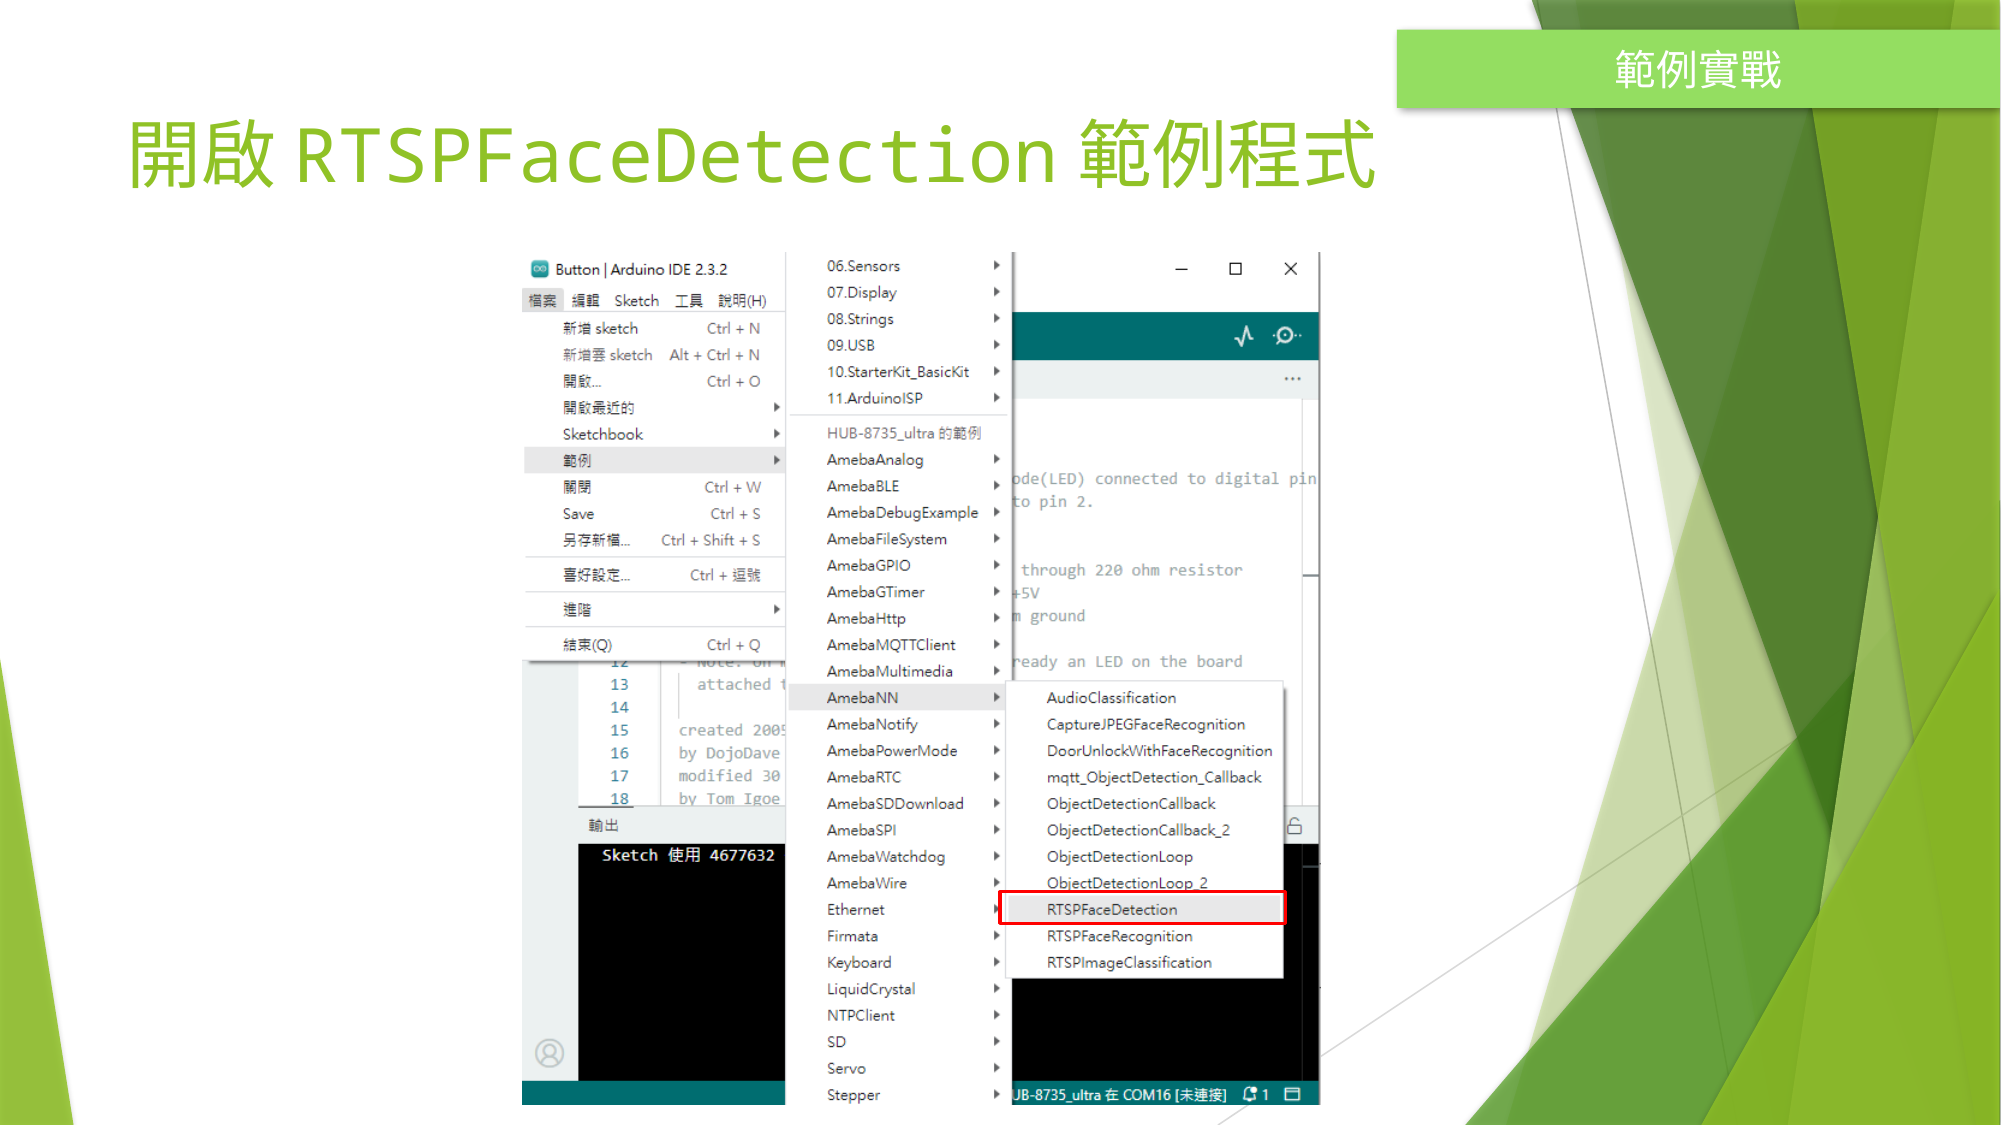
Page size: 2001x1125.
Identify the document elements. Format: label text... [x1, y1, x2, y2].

picture [521, 252, 1322, 1105]
title 開啟RTSPFaceDetection範例程式 [111, 99, 1522, 317]
text_box 範例實戰 [1395, 28, 2000, 109]
